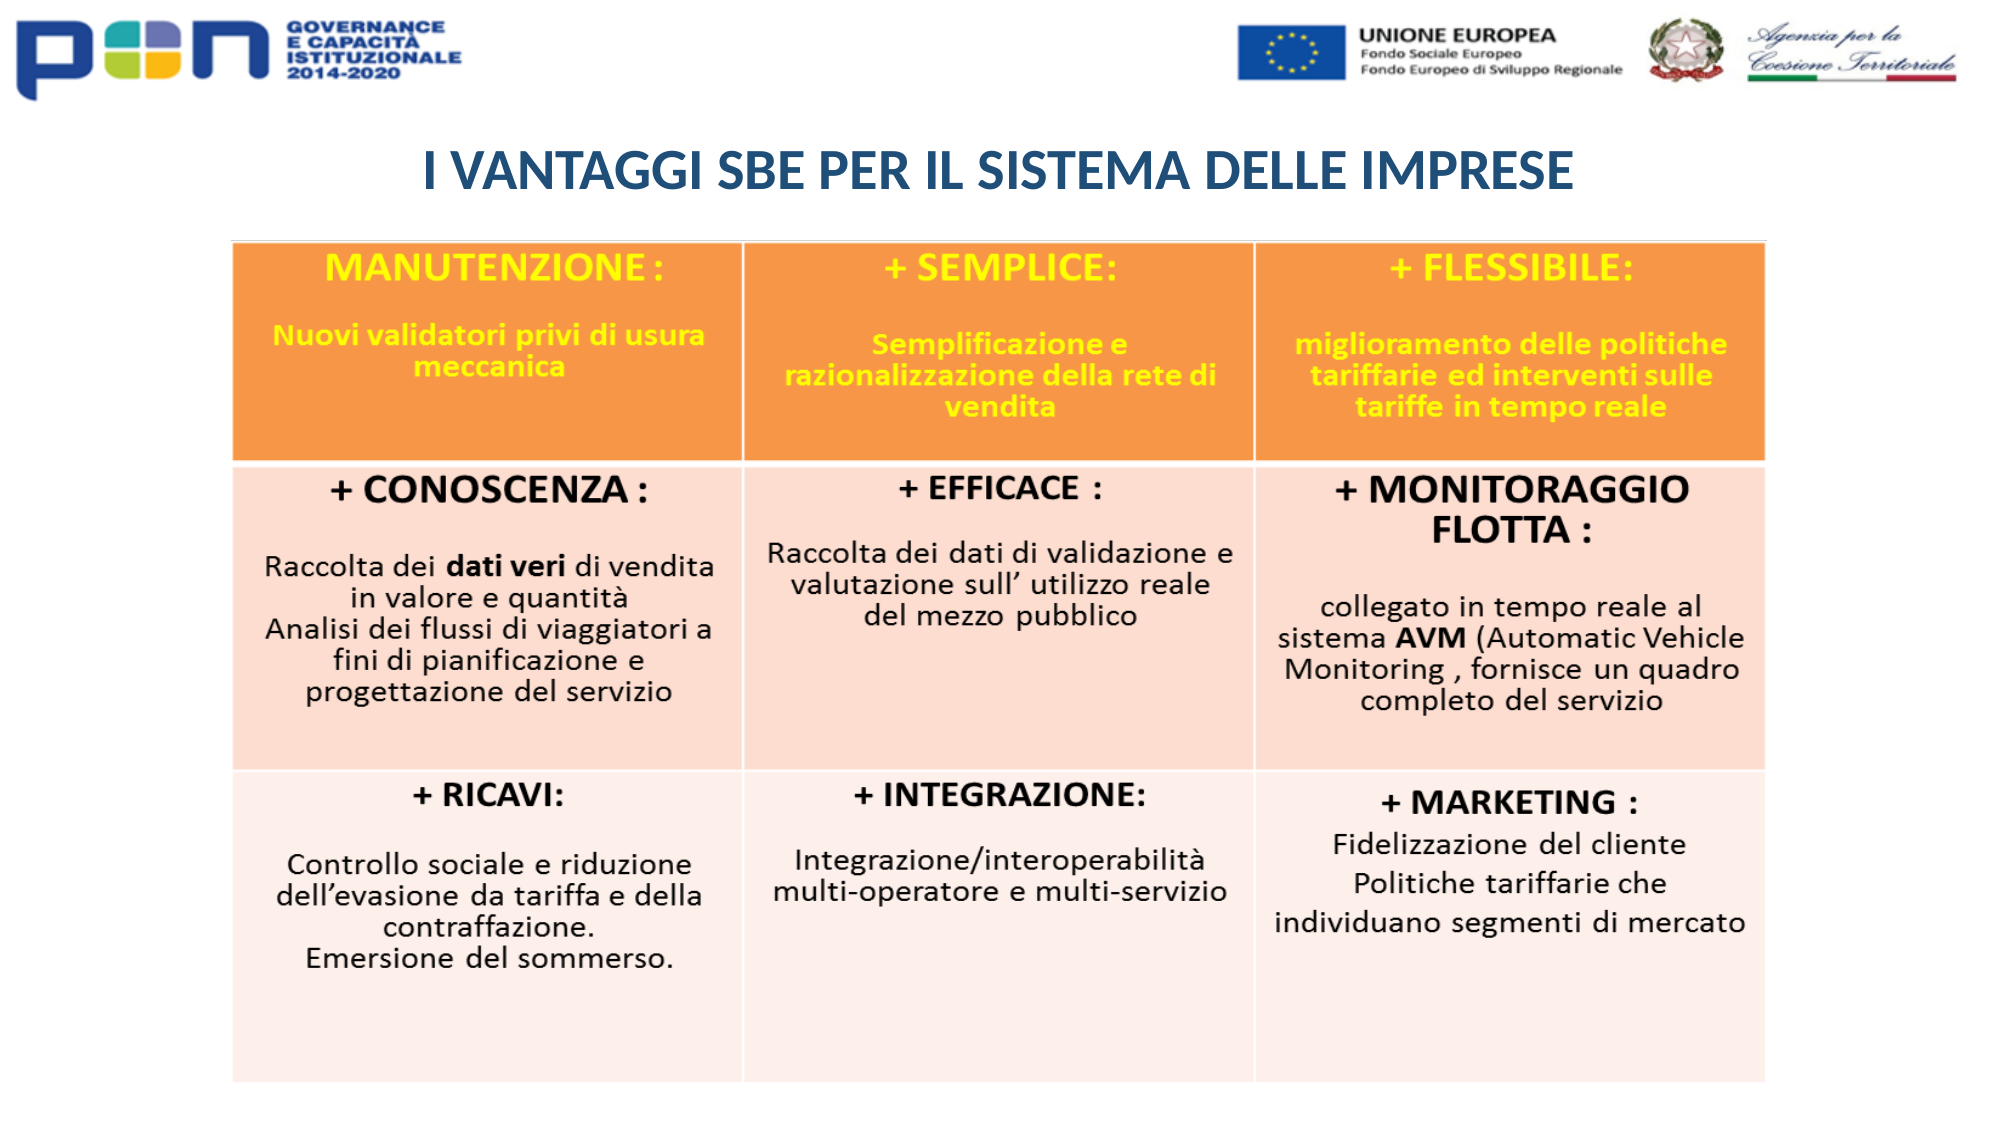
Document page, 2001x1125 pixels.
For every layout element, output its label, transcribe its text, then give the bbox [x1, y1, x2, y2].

picture [230, 227, 1767, 1084]
picture [0, 9, 1967, 107]
text_box I VANTAGGI SBE PER IL SISTEMA DELLE IMPRESE [30, 107, 1967, 228]
